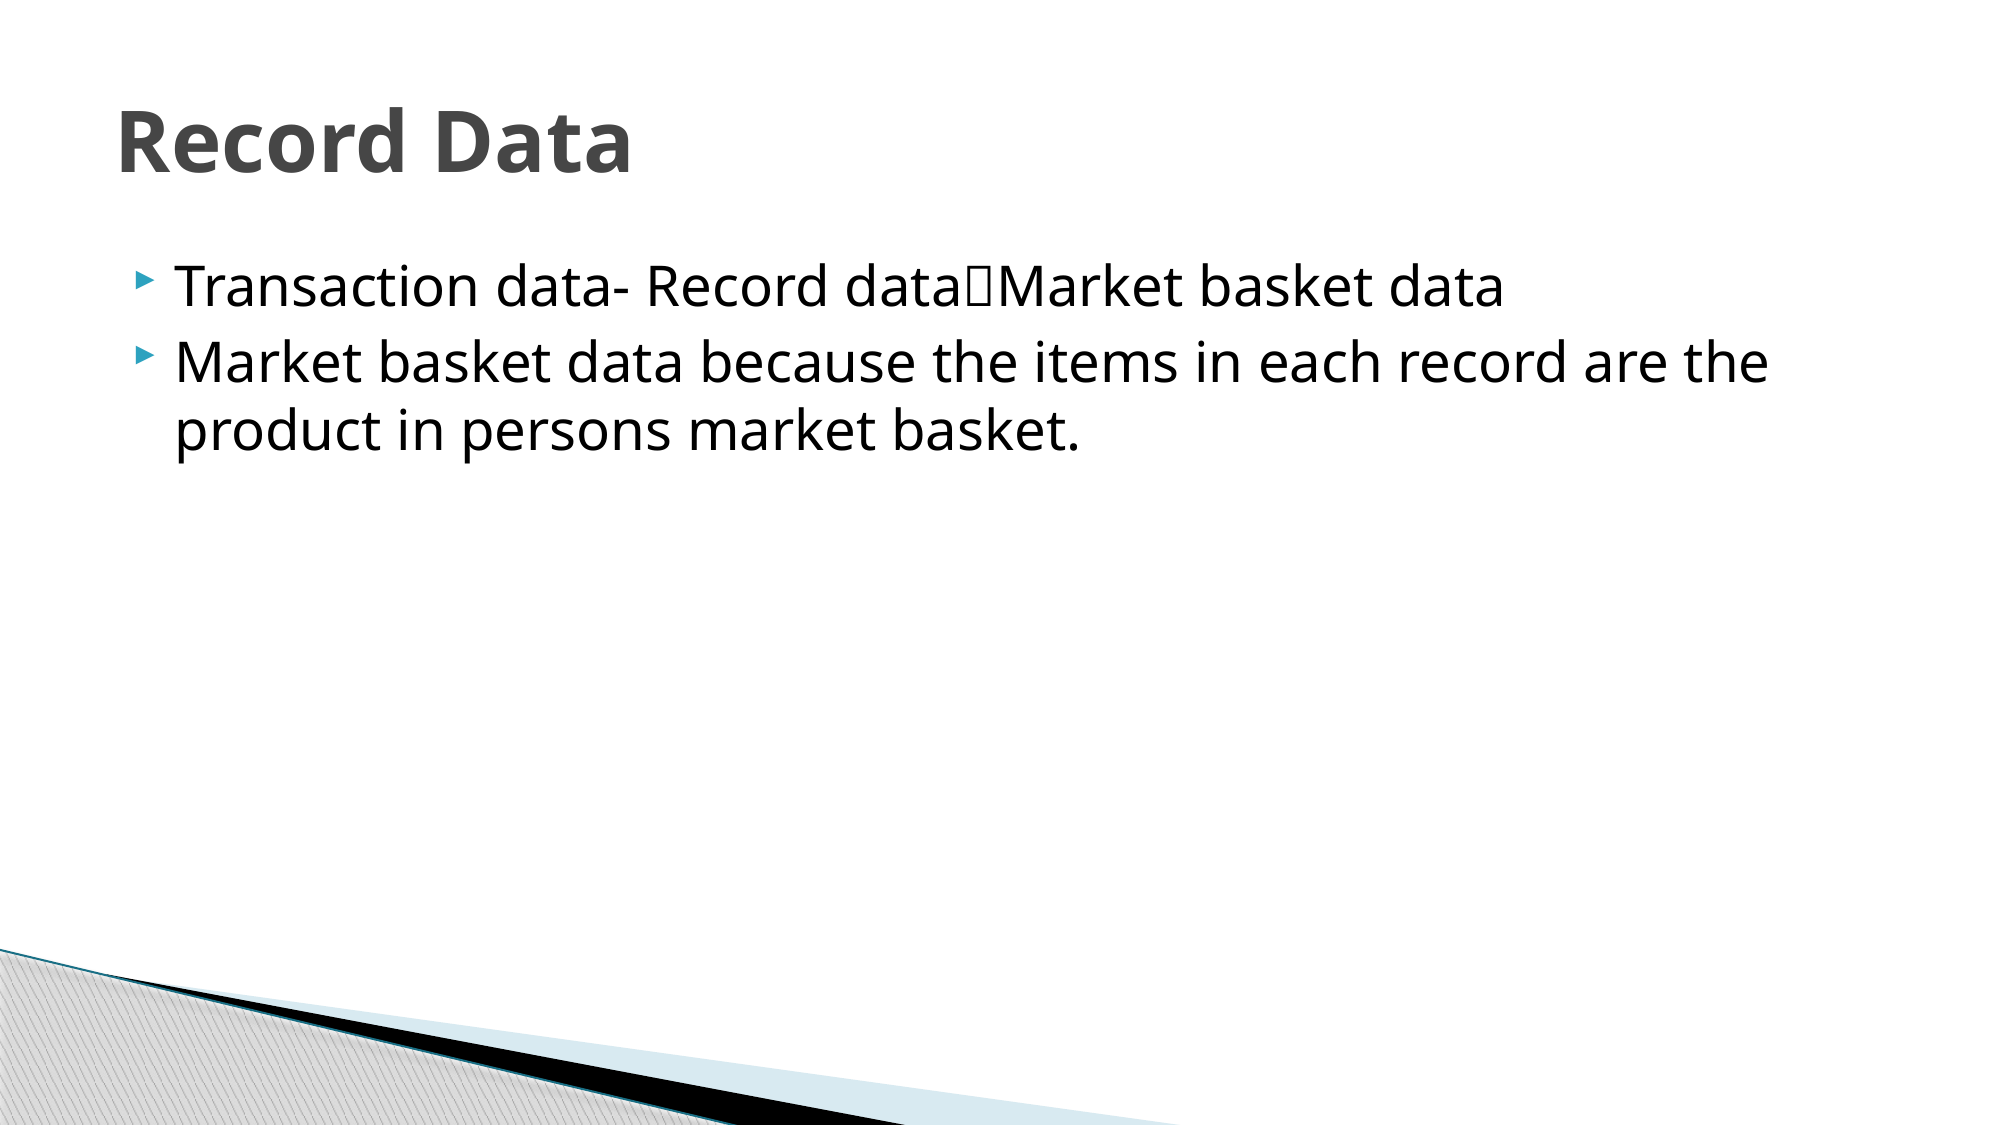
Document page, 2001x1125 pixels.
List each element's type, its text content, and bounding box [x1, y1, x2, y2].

title Record Data [99, 45, 1900, 233]
list Transaction data- Record dataMarket basket data Market basket data because the items in each record are the product in persons market basket. [99, 243, 1900, 986]
